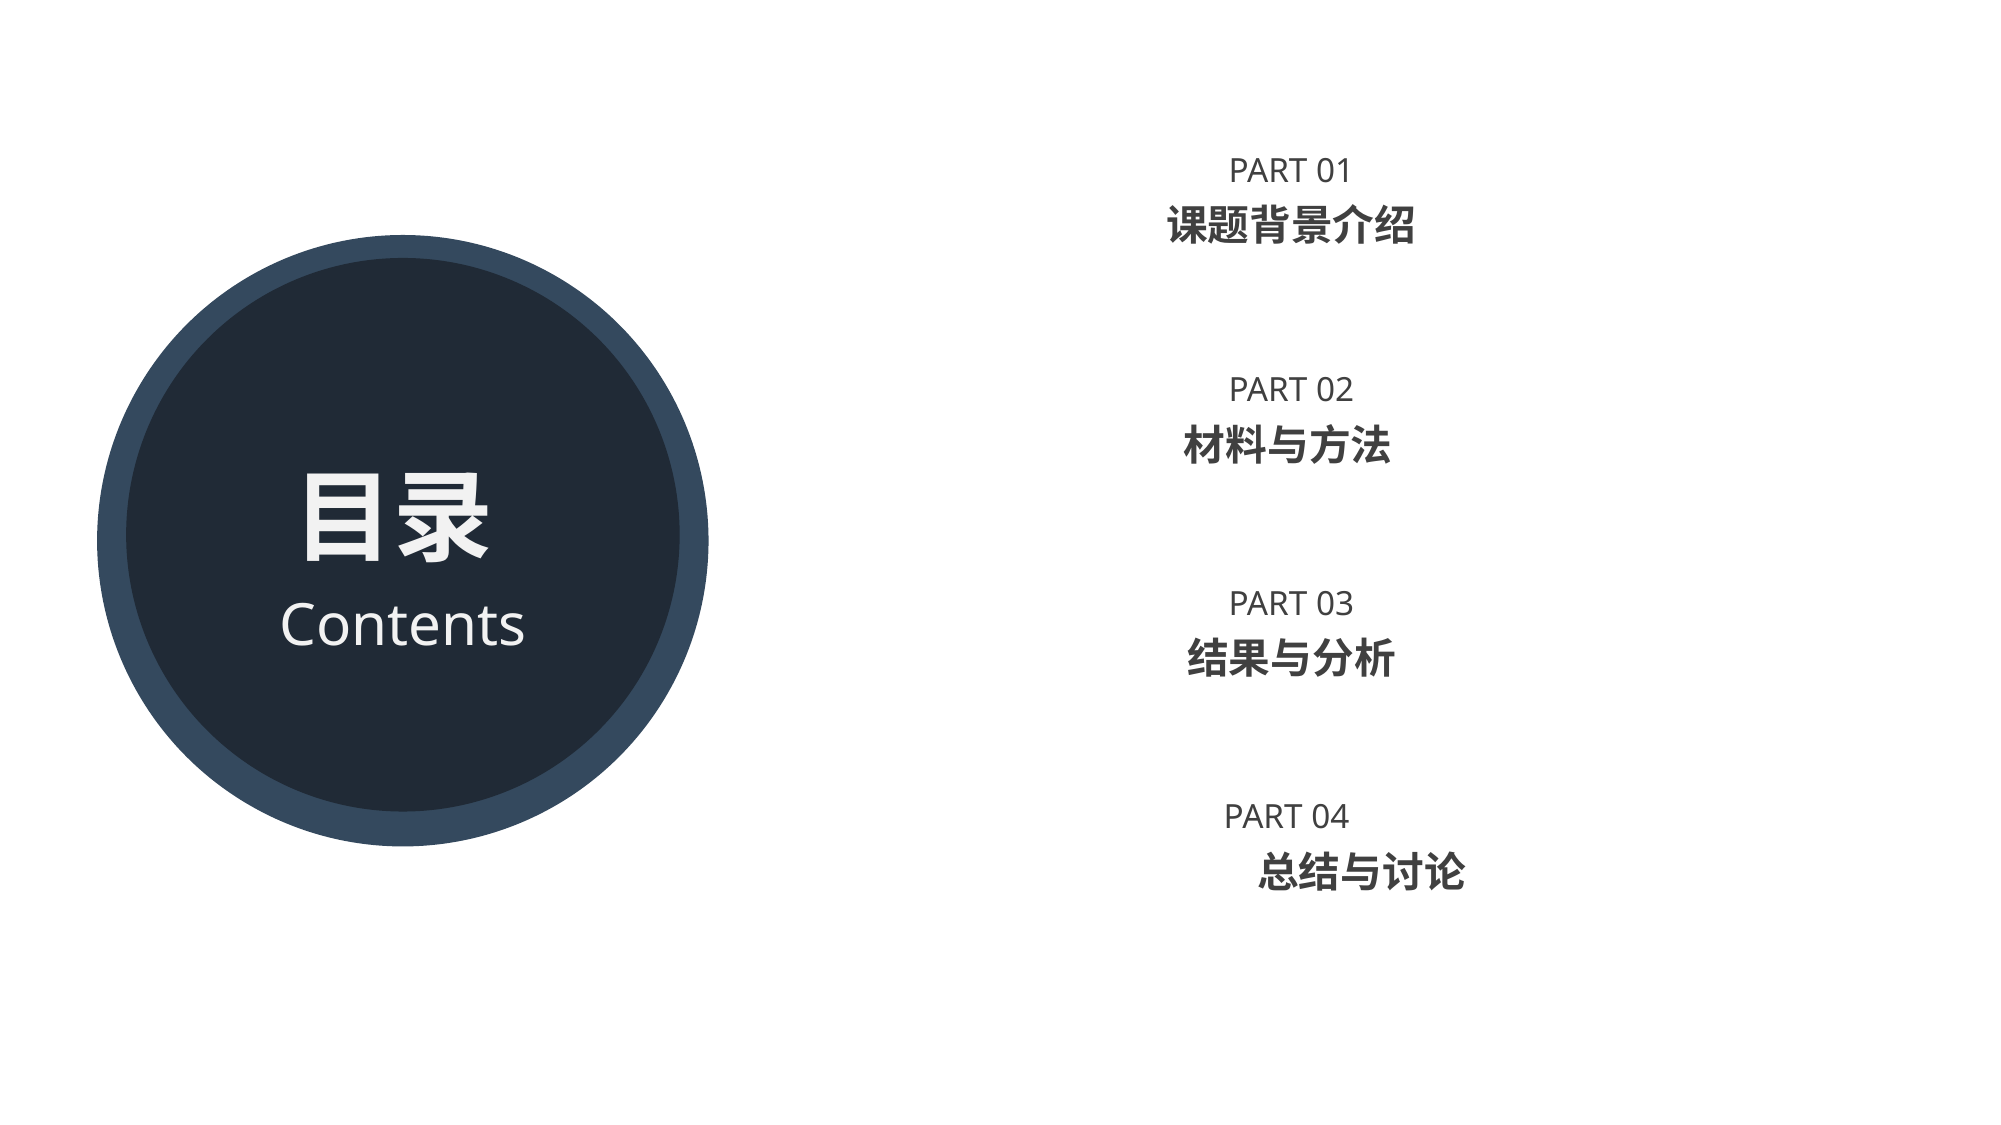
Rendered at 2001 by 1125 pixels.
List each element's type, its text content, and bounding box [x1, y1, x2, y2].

text_box [149, 256, 657, 421]
text_box [96, 233, 710, 848]
text_box [125, 477, 131, 592]
text_box PART 02 材料与方法 [1168, 349, 1414, 477]
text_box 目录 Contents [131, 421, 675, 665]
text_box [675, 478, 681, 591]
text_box PART 03 结果与分析 [1172, 562, 1411, 690]
text_box PART 04 总结与讨论 [1092, 775, 1481, 903]
text_box PART 01 课题背景介绍 [1151, 129, 1432, 257]
text_box [157, 665, 649, 813]
